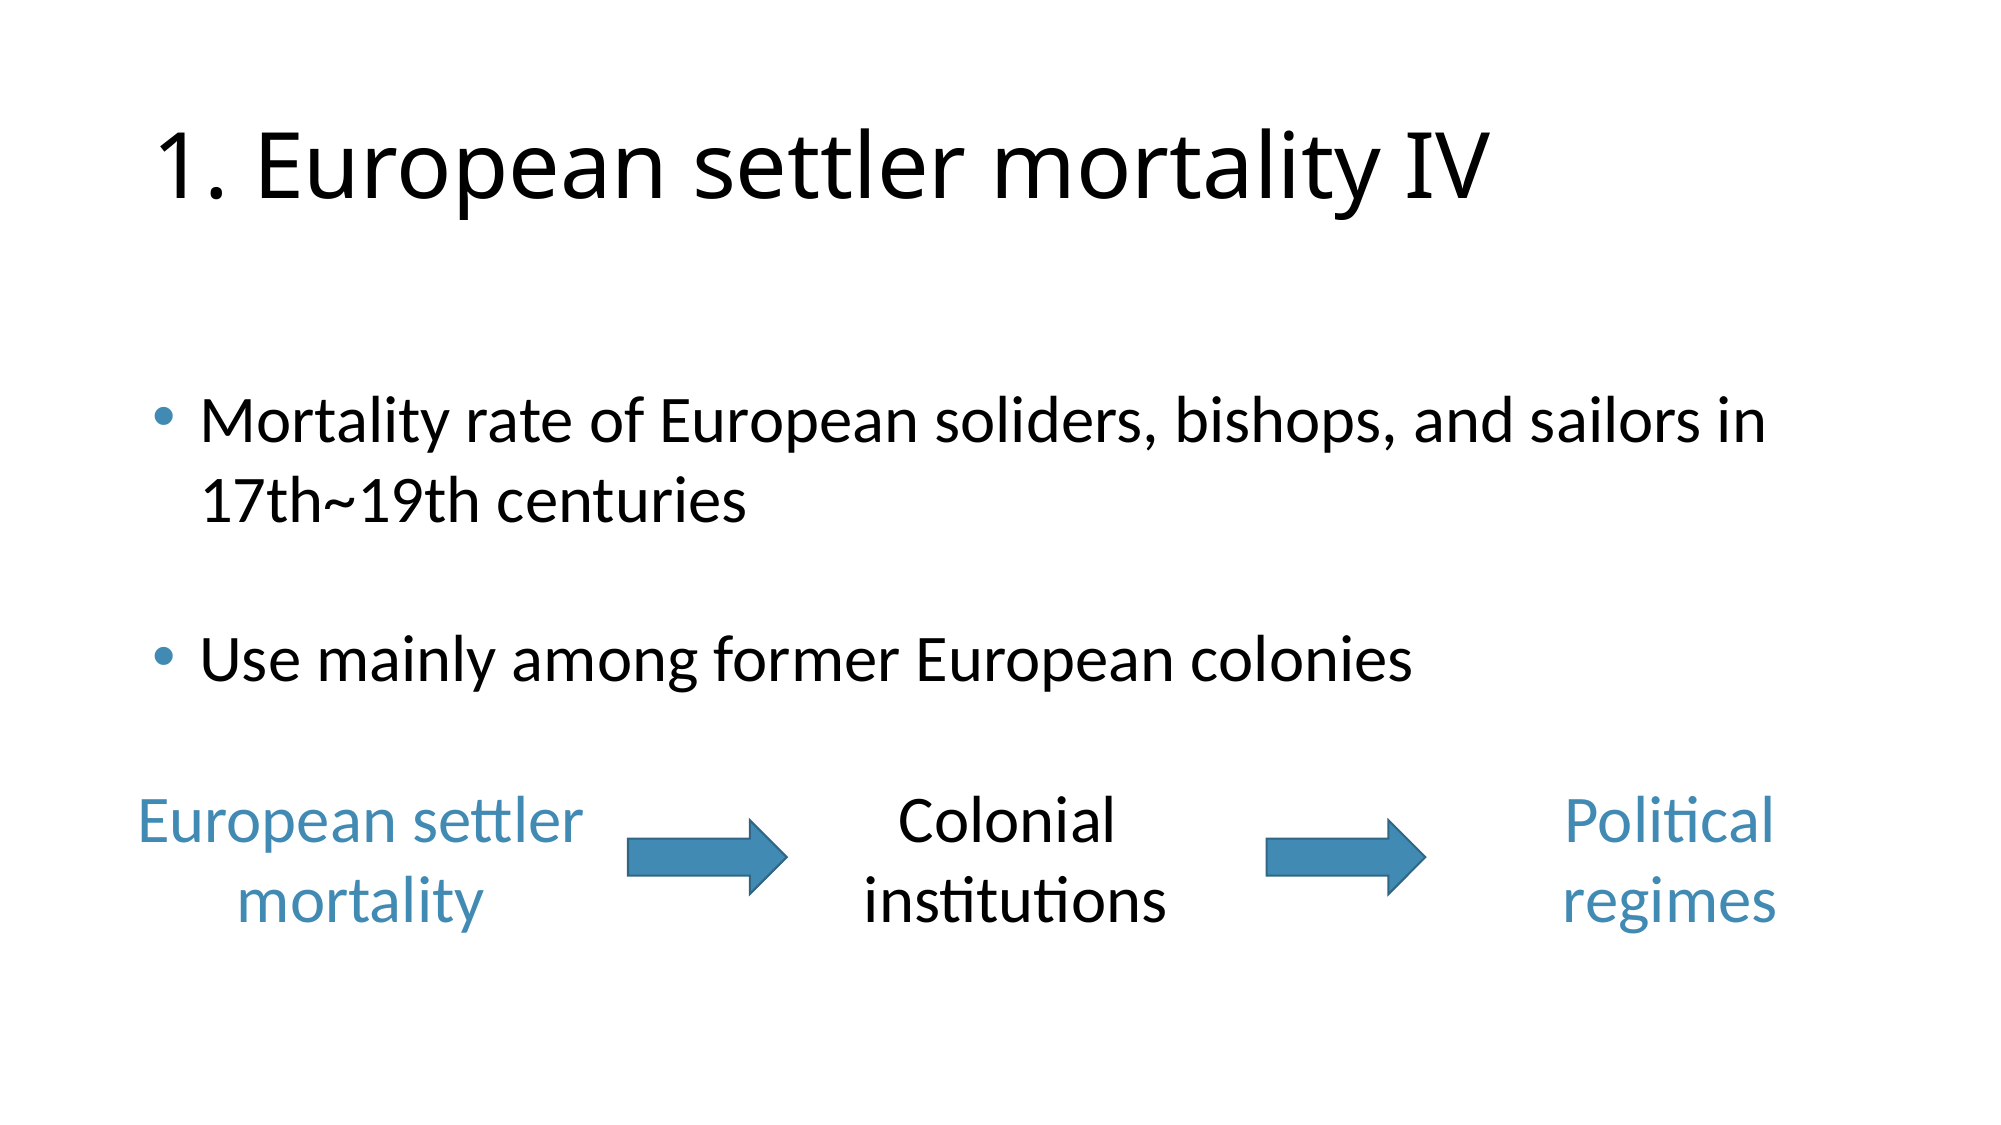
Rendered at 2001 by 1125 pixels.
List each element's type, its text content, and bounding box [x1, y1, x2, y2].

text_box Mortality rate of European soliders, bishops, and sailors in 17th~19th centuries Use mainly among former European colonies [137, 288, 1937, 1023]
text_box Political regimes [1362, 768, 1979, 944]
text_box Colonial institutions [707, 768, 1324, 944]
text_box [626, 817, 789, 897]
text_box European settler mortality [116, 768, 606, 944]
text_box [1265, 817, 1427, 897]
title 1. European settler mortality IV [137, 59, 1863, 278]
